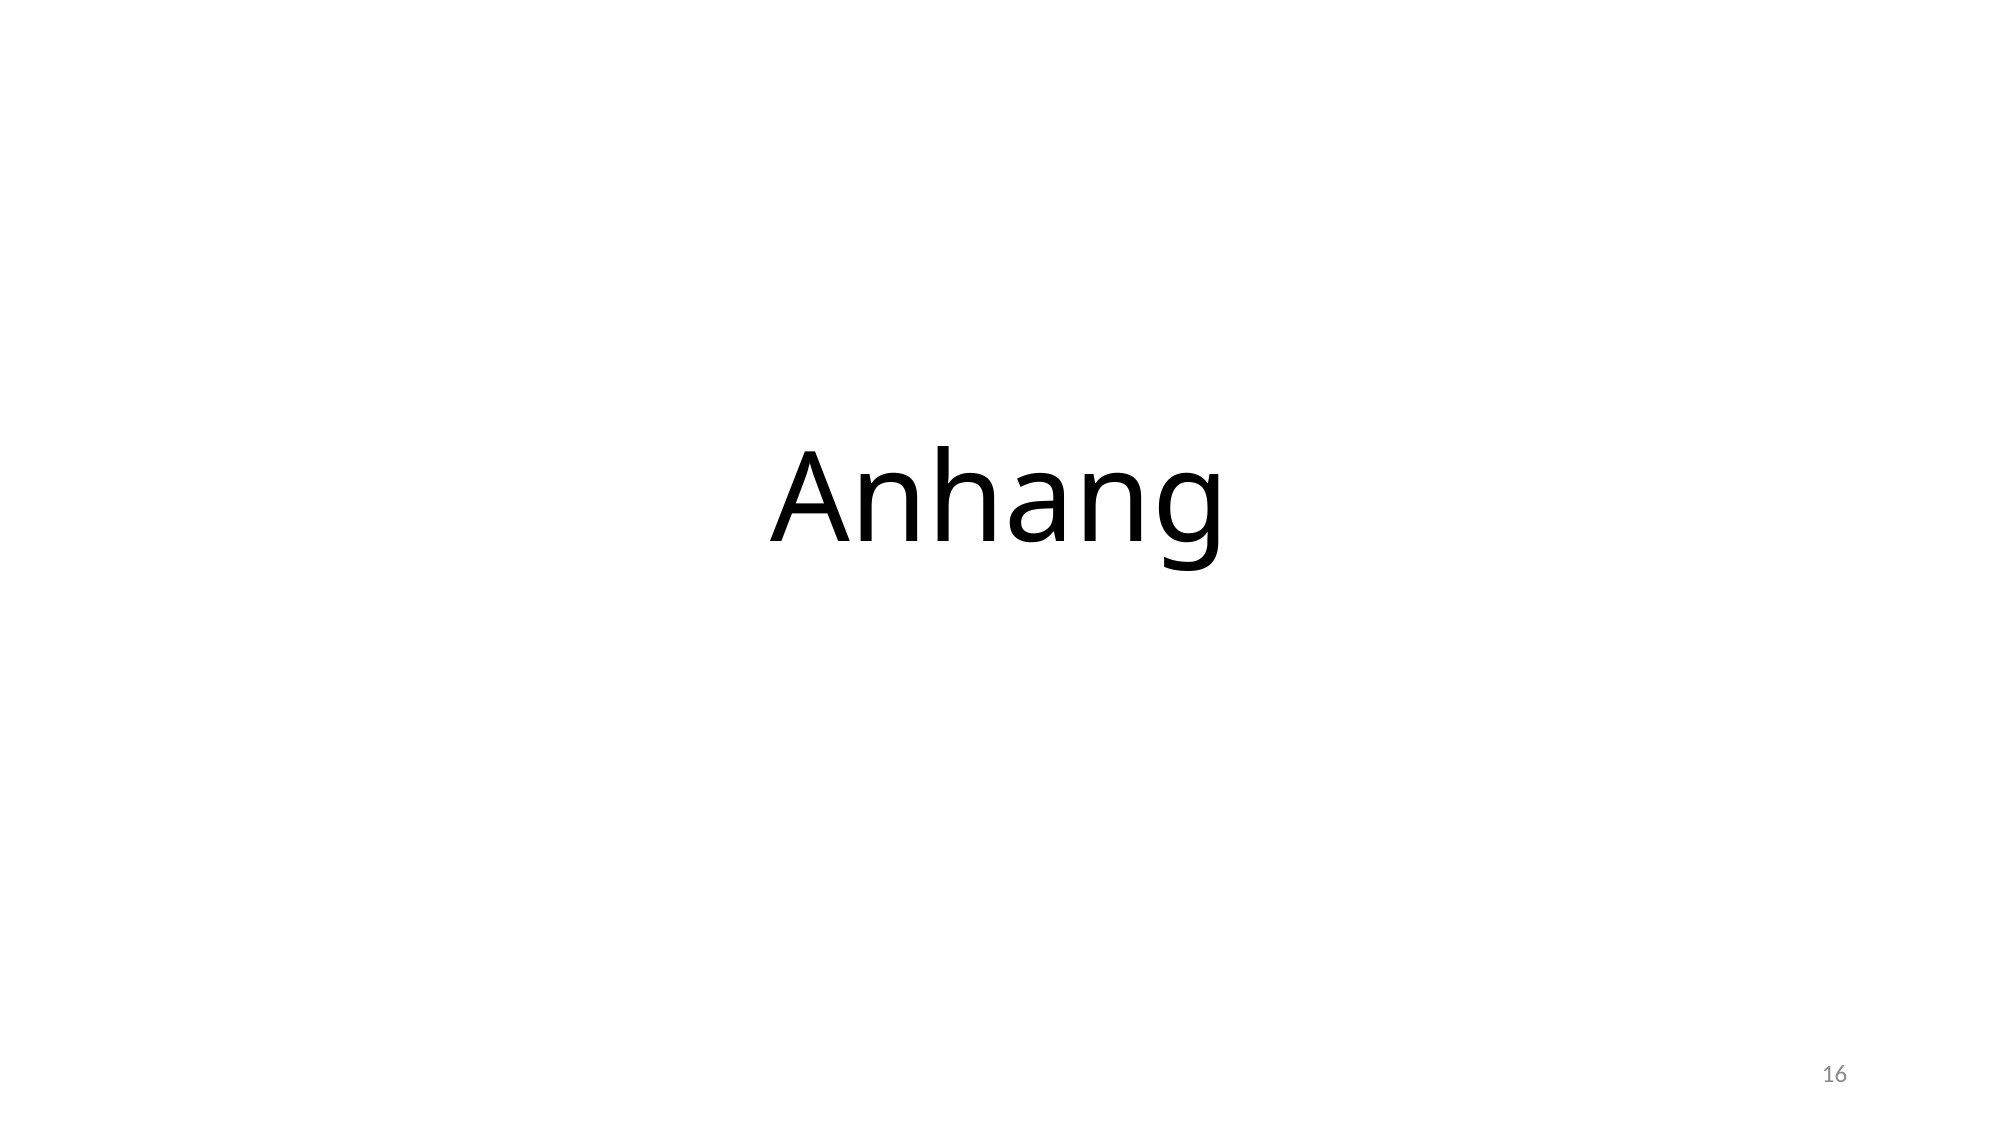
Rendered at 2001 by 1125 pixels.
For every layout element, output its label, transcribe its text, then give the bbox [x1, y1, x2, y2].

title Anhang [249, 184, 1750, 576]
slide_number 16 [1412, 1042, 1863, 1103]
